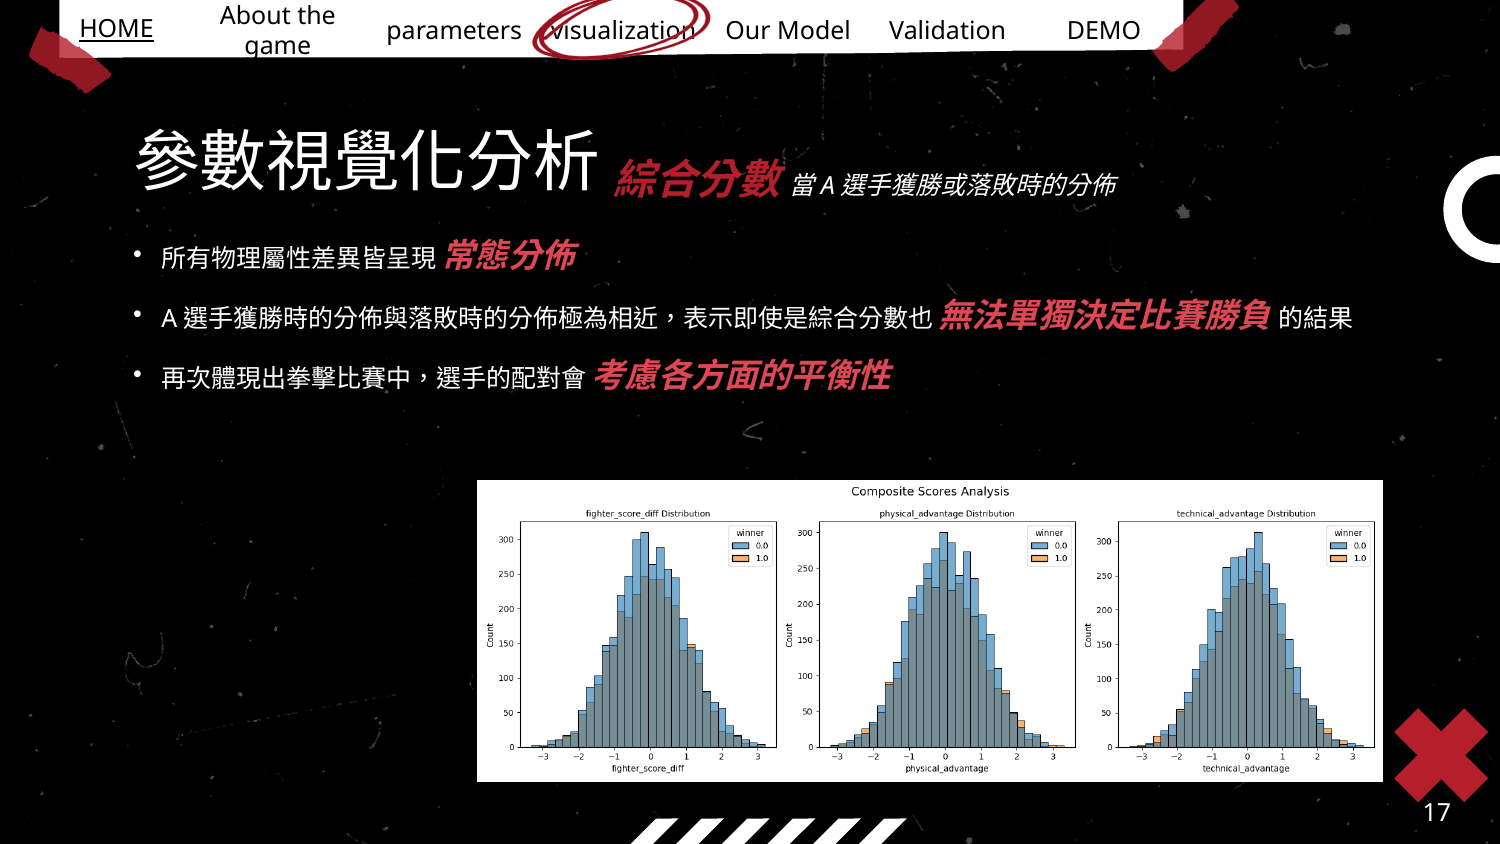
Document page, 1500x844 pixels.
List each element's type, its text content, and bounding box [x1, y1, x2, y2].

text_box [28, 0, 1240, 94]
picture [1462, 175, 1500, 244]
picture [0, 0, 1500, 844]
title 參數視覺化分析 [118, 103, 1382, 275]
text_box 所有物理屬性差異皆呈現 常態分佈 A選手獲勝時的分佈與落敗時的分佈極為相近，表示即使是綜合分數也 無法單獨決定比賽勝負 的結果 再次體現出拳擊比賽中，選手的配對會 考慮各方面的平衡性 [118, 275, 1382, 547]
slide_number 17 [1128, 782, 1467, 828]
picture [520, 0, 720, 77]
